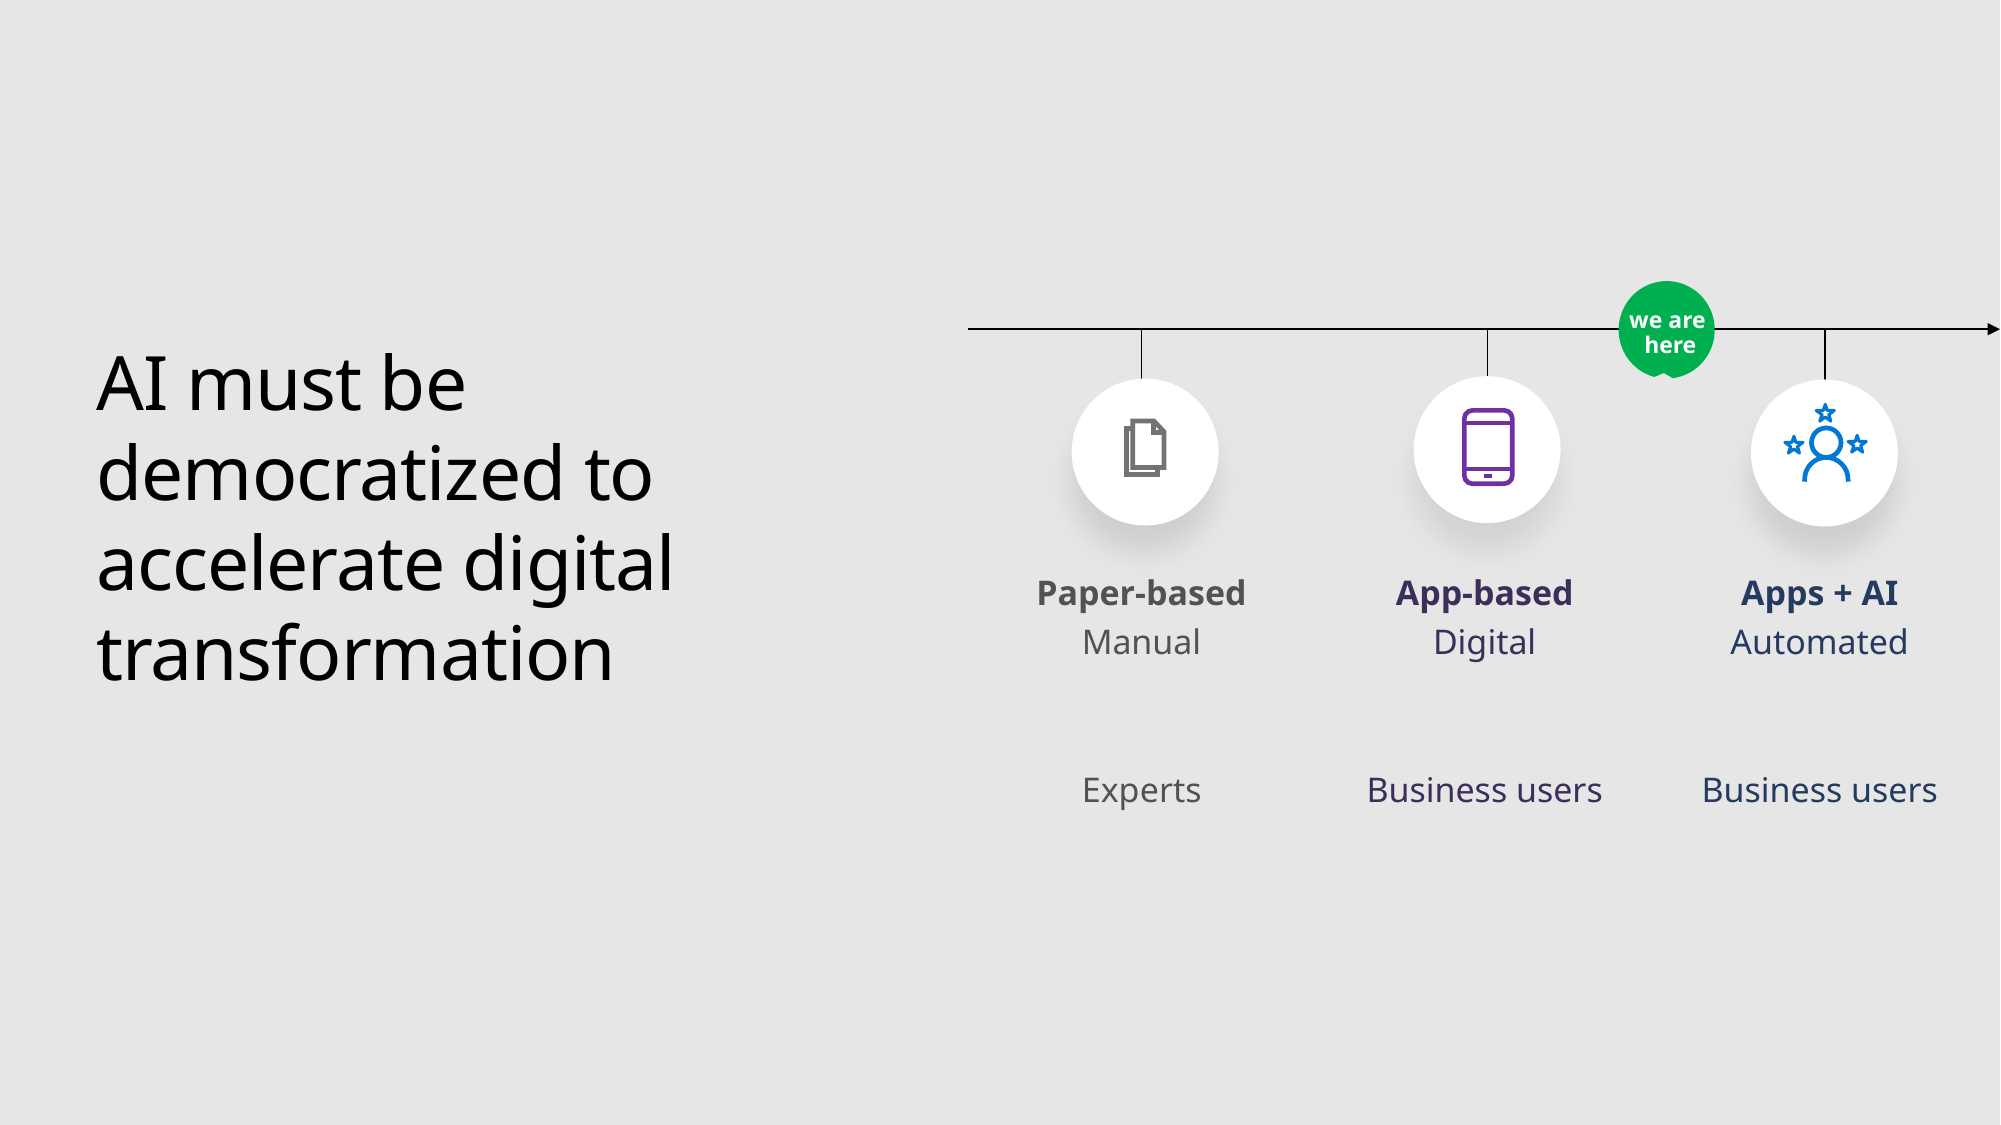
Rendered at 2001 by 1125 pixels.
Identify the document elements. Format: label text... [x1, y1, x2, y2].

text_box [1750, 379, 1899, 527]
text_box App-based Digital Business users [1305, 551, 1664, 835]
text_box Paper-based Manual Experts [999, 551, 1284, 835]
text_box Apps + AI Automated Business users [1664, 551, 2000, 835]
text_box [1413, 375, 1561, 524]
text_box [1071, 378, 1219, 526]
title AI must be democratized to accelerate digital transformation [96, 335, 877, 699]
text_box we are here [1617, 280, 1716, 328]
text_box we are here [1617, 330, 1716, 379]
text_box [950, 0, 2000, 1125]
